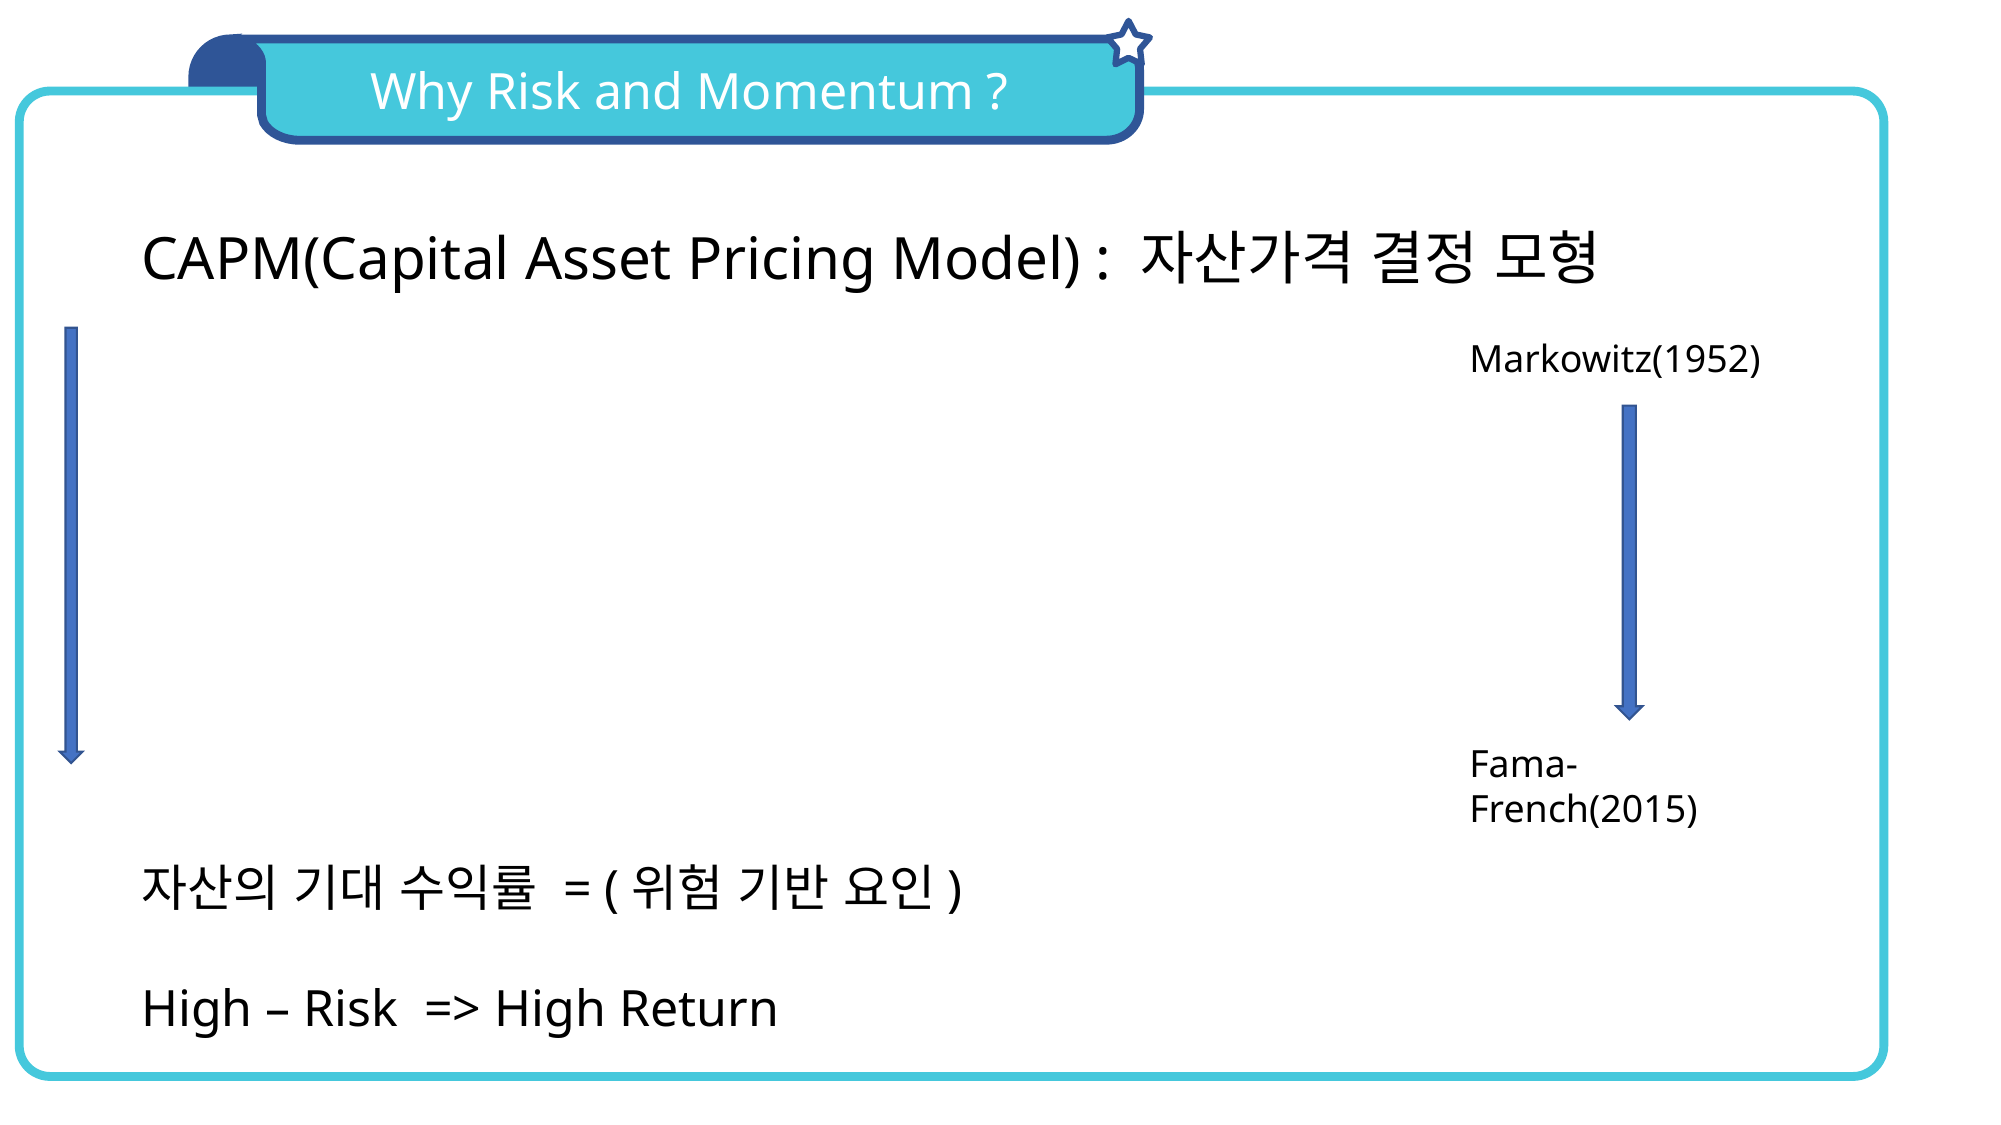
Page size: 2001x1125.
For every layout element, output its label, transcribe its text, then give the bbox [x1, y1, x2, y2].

text_box Fama-French(2015) [18, 89, 1885, 1078]
text_box Why Risk and Momentum ? [238, 37, 1141, 142]
text_box [191, 37, 260, 89]
text_box [1613, 404, 1645, 721]
text_box [1106, 19, 1151, 66]
text_box [57, 326, 85, 765]
text_box Markowitz(1952) Fama-French(2015) [1454, 327, 1805, 838]
